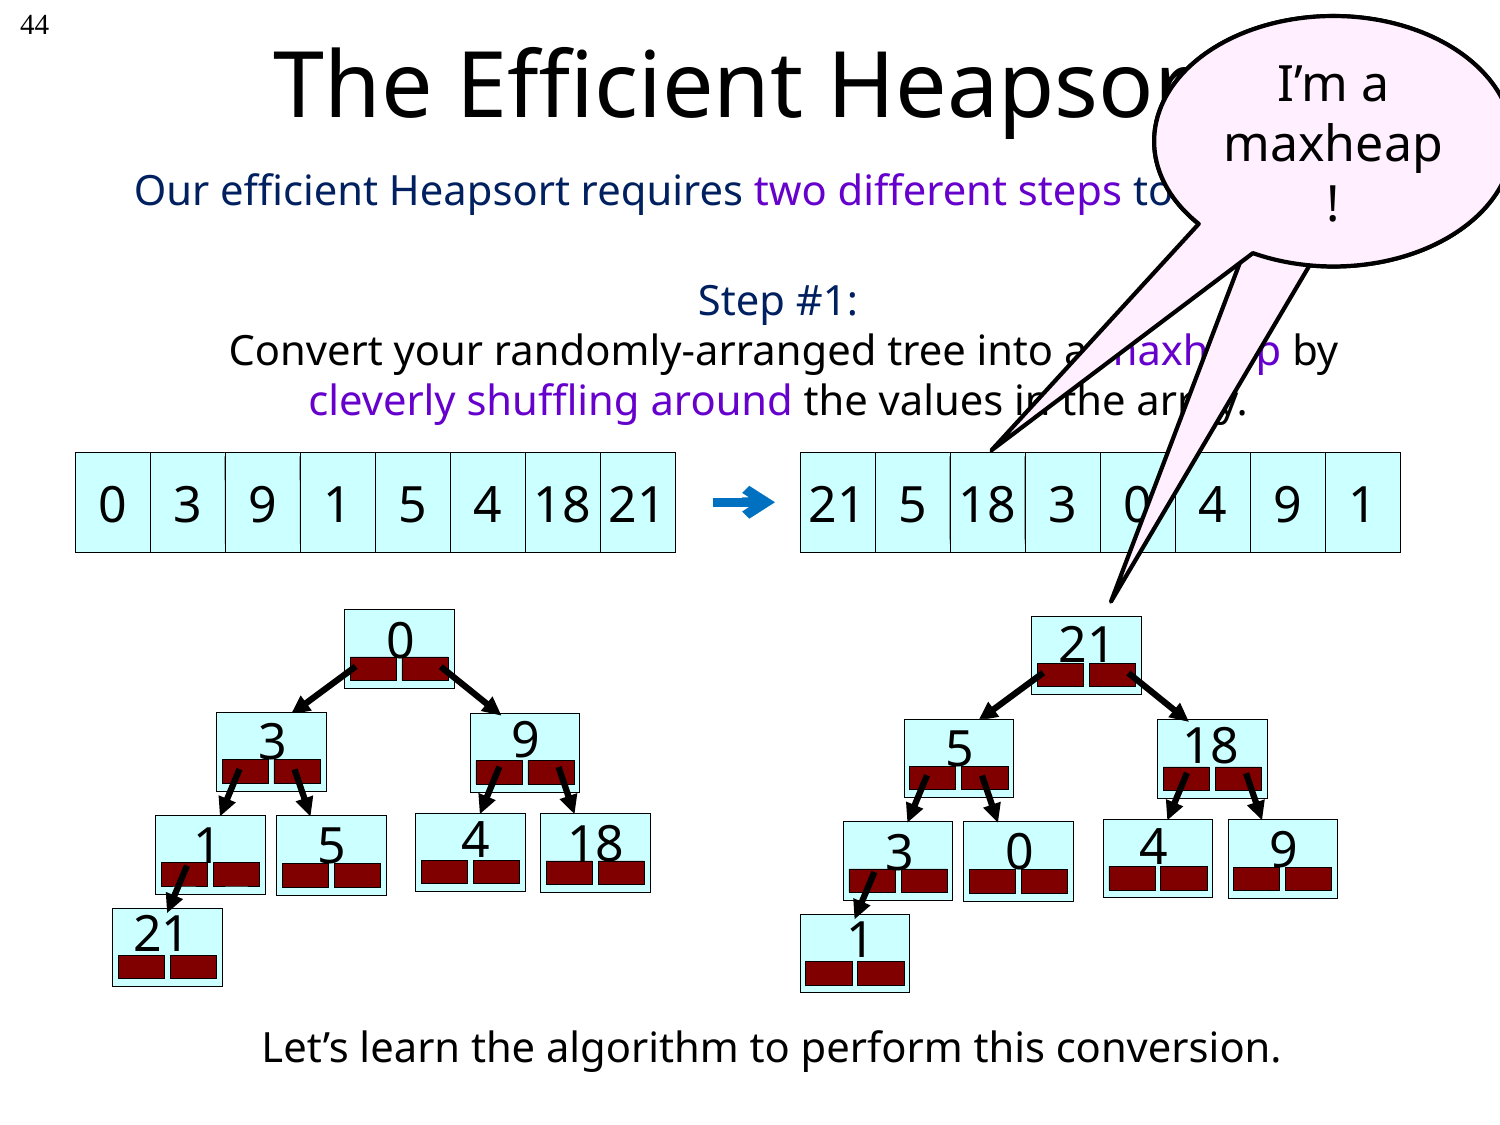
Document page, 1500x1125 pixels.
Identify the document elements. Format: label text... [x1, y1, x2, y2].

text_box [74, 452, 676, 553]
text_box Step #1: Convert your randomly-arranged tree into a maxheap by cleverly shuffling around the values in the array. [198, 266, 1150, 432]
text_box Step #1: Convert your randomly-arranged tree into a maxheap by cleverly shuffling around the values in the array. [1215, 275, 1358, 432]
text_box Step #1: Convert your randomly-arranged tree into a maxheap by cleverly shuffling around the values in the array. [1021, 275, 1232, 432]
text_box Let’s learn the algorithm to perform this conversion. [36, 1013, 1500, 1079]
text_box Our efficient Heapsort requires two different steps to complete. [40, 156, 1148, 222]
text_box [799, 604, 1338, 1019]
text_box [112, 600, 651, 1013]
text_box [799, 452, 1401, 553]
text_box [1153, 15, 1500, 267]
title The Efficient Heapsort [112, 0, 1388, 175]
slide_number 44 [0, 0, 65, 73]
